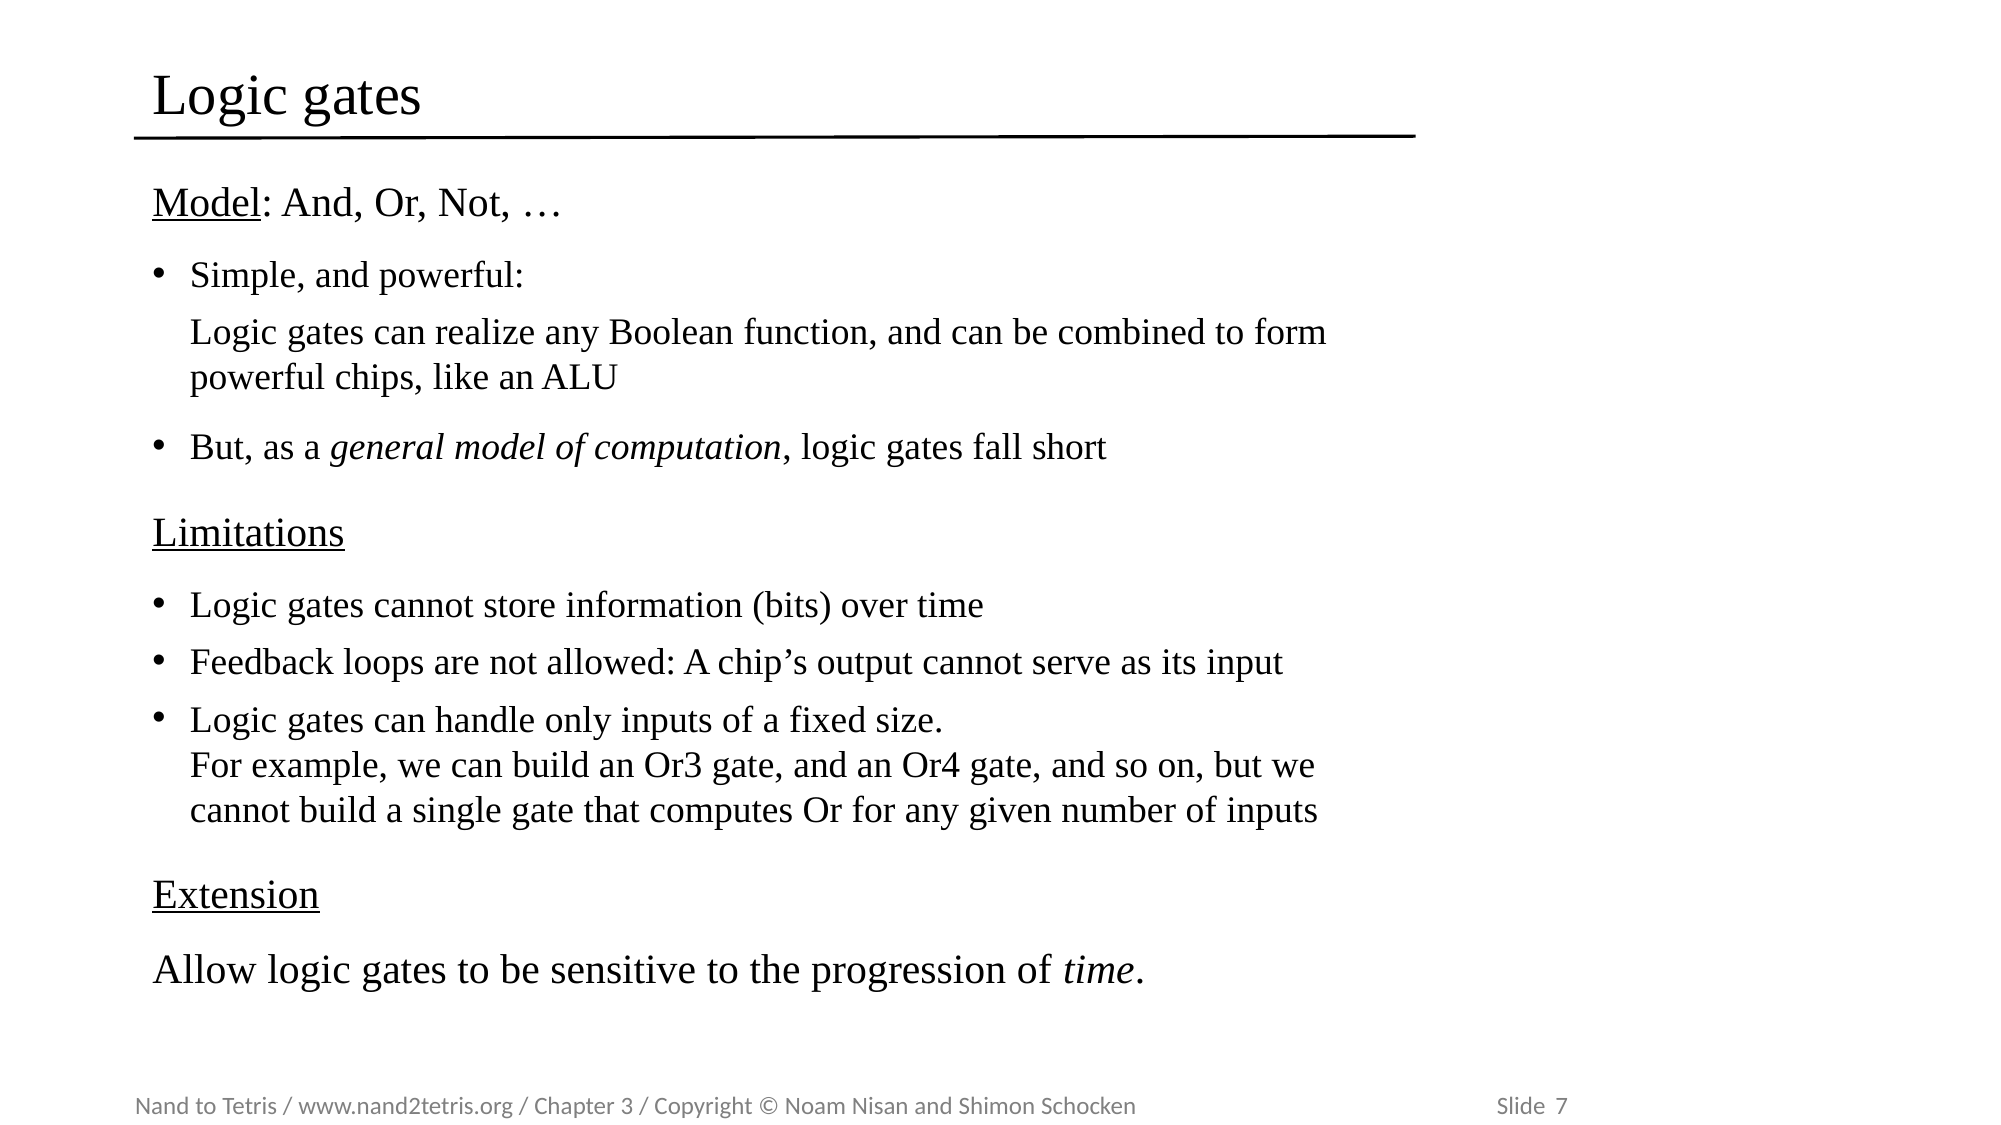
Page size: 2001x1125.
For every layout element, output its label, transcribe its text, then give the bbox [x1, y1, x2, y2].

list Model: And, Or, Not, … Simple, and powerful: Logic gates can realize any Boolean function, and can be combined to form powerful chips, like an ALU But, as a general model of computation, logic gates fall short Limitations Logic gates cannot store information (bits) over time Feedback loops are not allowed: A chip’s output cannot serve as its input Logic gates can handle only inputs of a fixed size. For example, we can build an Or3 gate, and an Or4 gate, and so on, but we cannot build a single gate that computes Or for any given number of inputs Extension Allow logic gates to be sensitive to the progression of time. [137, 167, 1413, 1038]
title Logic gates [137, 48, 1417, 144]
